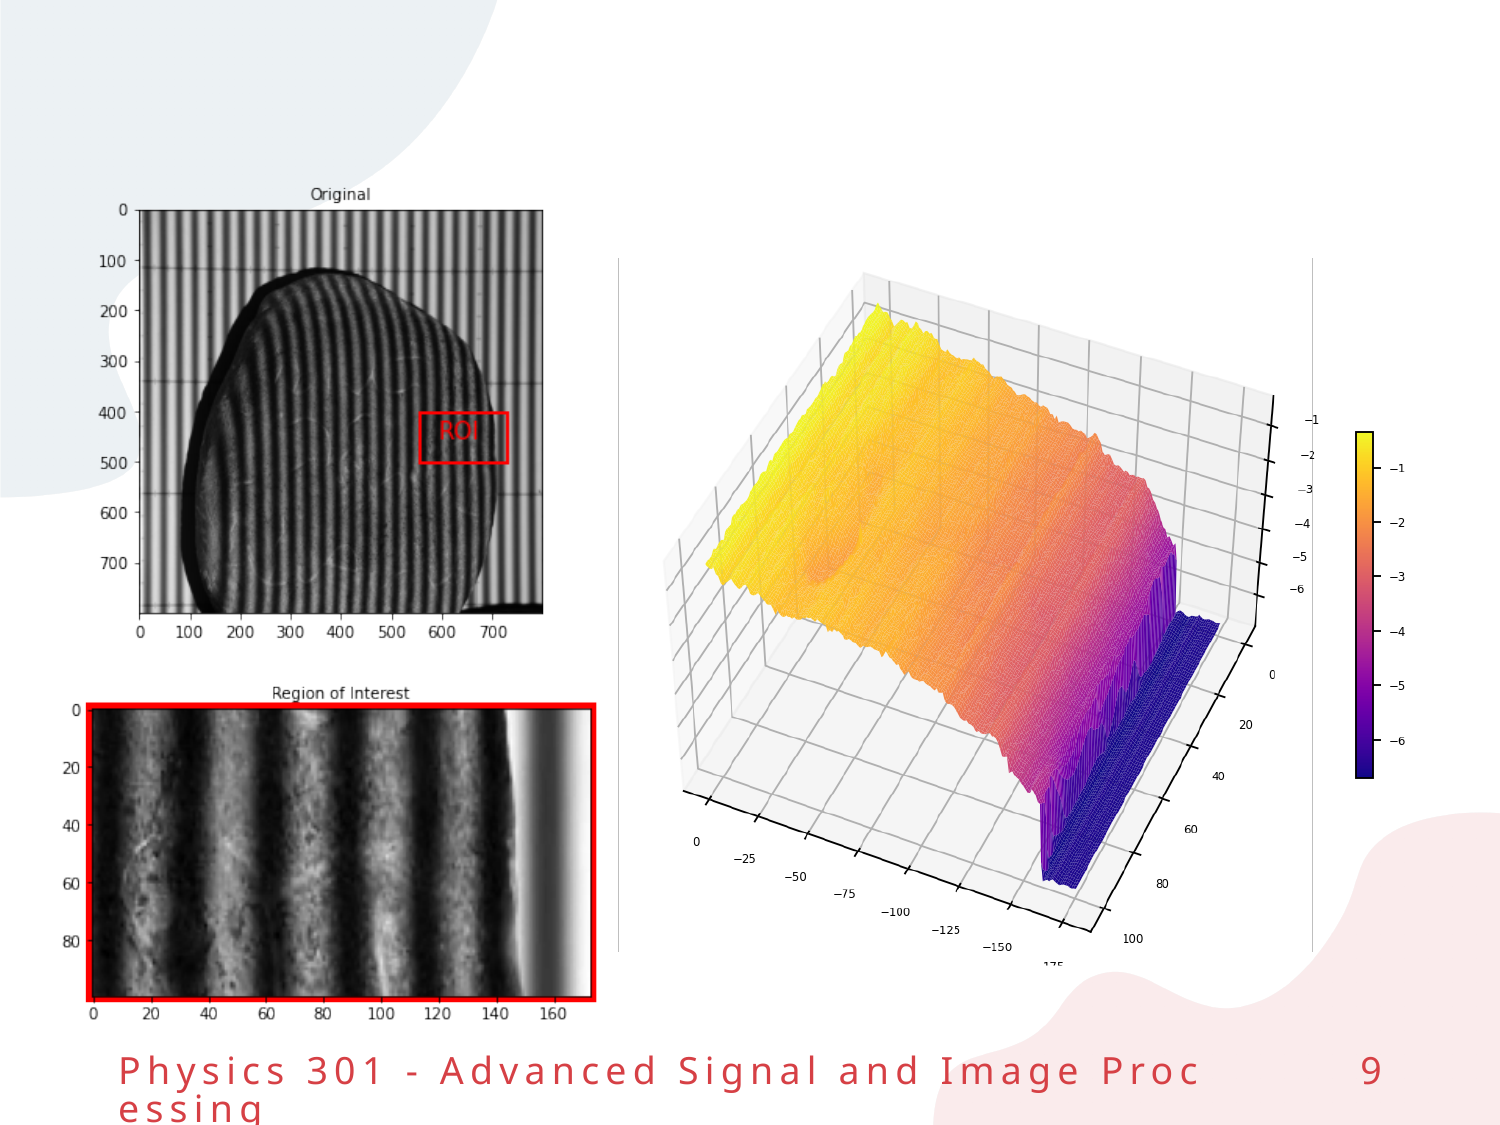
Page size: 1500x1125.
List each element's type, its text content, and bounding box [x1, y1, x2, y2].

footer Physics 301 - Advanced Signal and Image Processing [103, 1042, 1222, 1103]
picture [1, 0, 1500, 1125]
slide_number 9 [1244, 1042, 1397, 1103]
